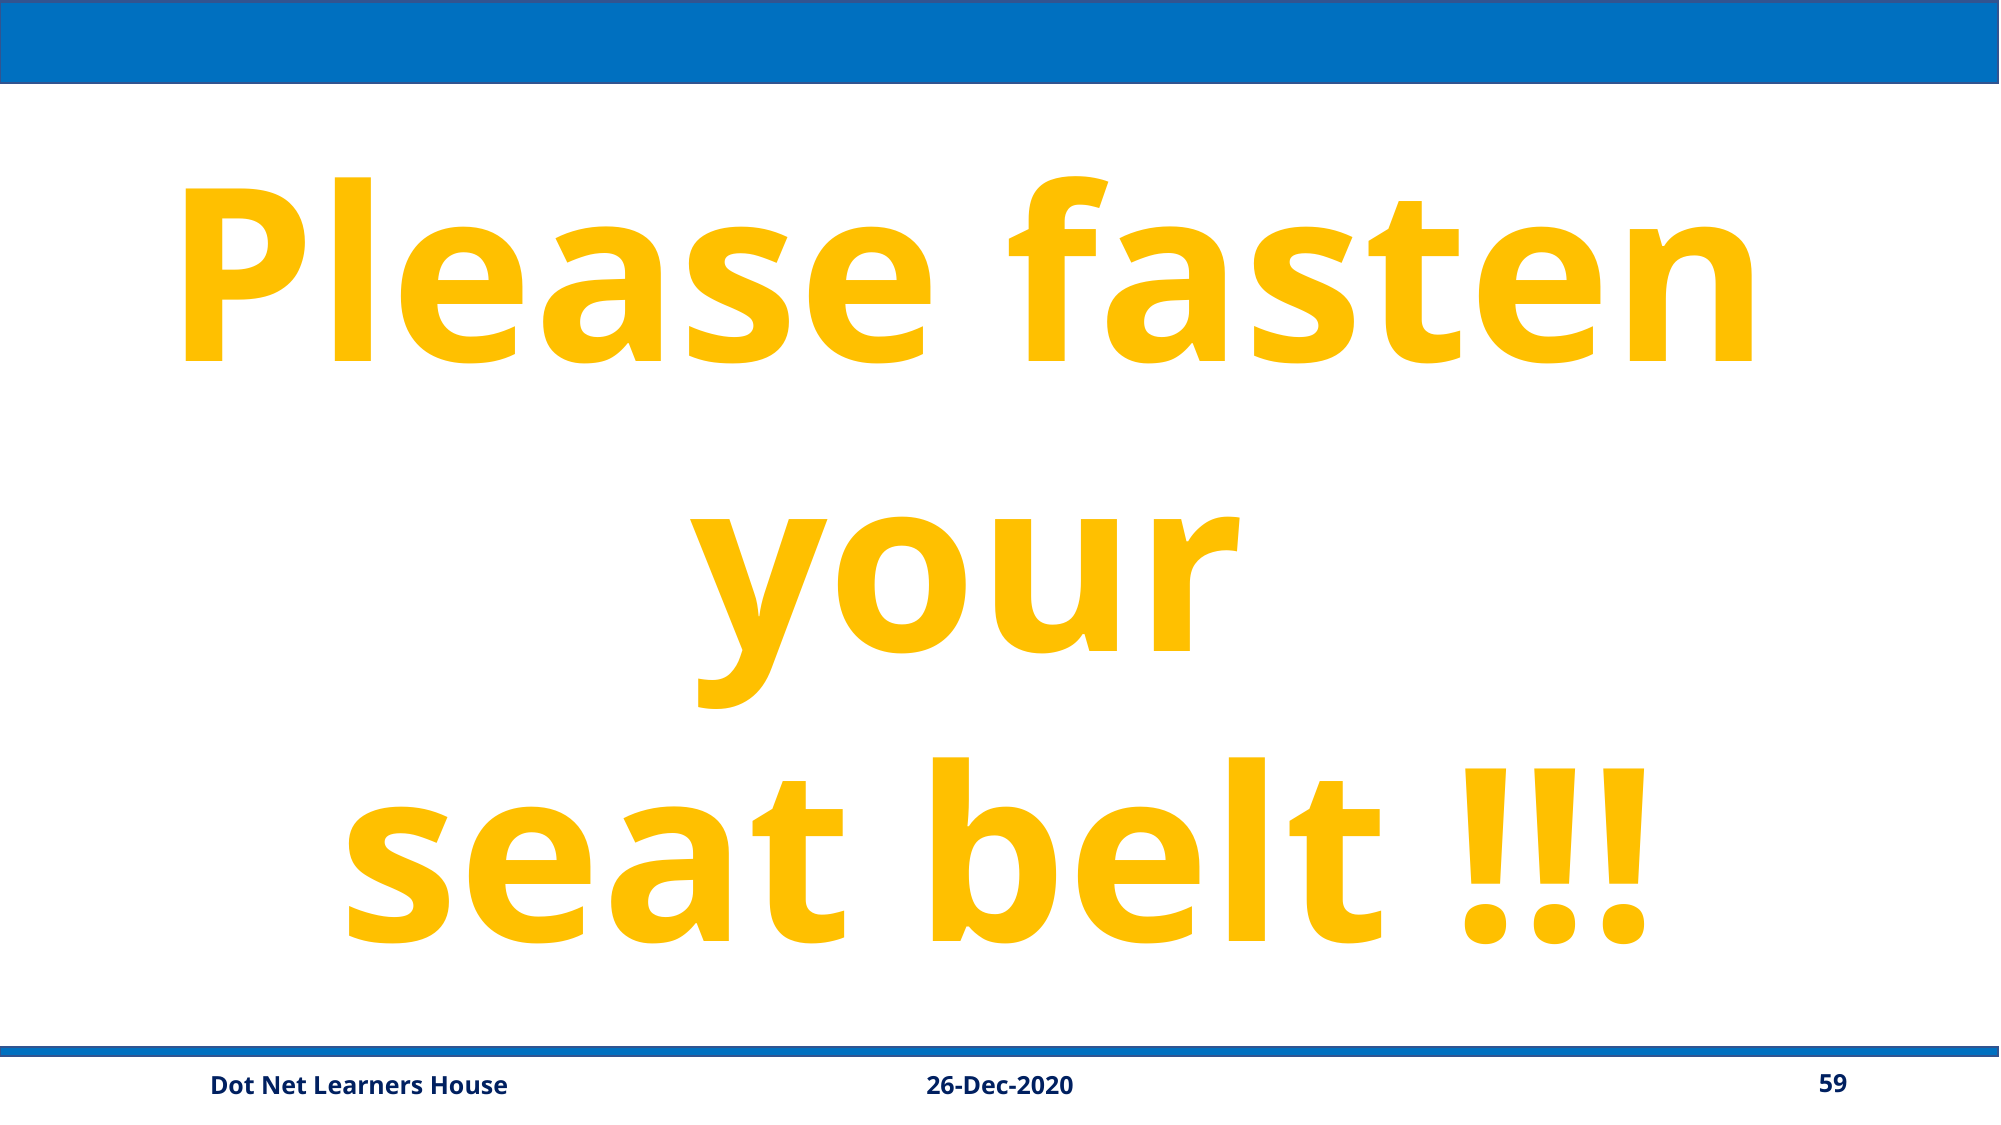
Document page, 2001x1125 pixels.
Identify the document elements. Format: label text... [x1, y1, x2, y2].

text_box [0, 0, 1999, 84]
footer 26-Dec-2020 [697, 1054, 1338, 1115]
text_box Dot Net Learners House [21, 1054, 697, 1115]
slide_number 59 [1412, 1054, 1863, 1115]
text_box Please fasten your seat belt !!! [149, 112, 1849, 998]
text_box [0, 1046, 1999, 1057]
